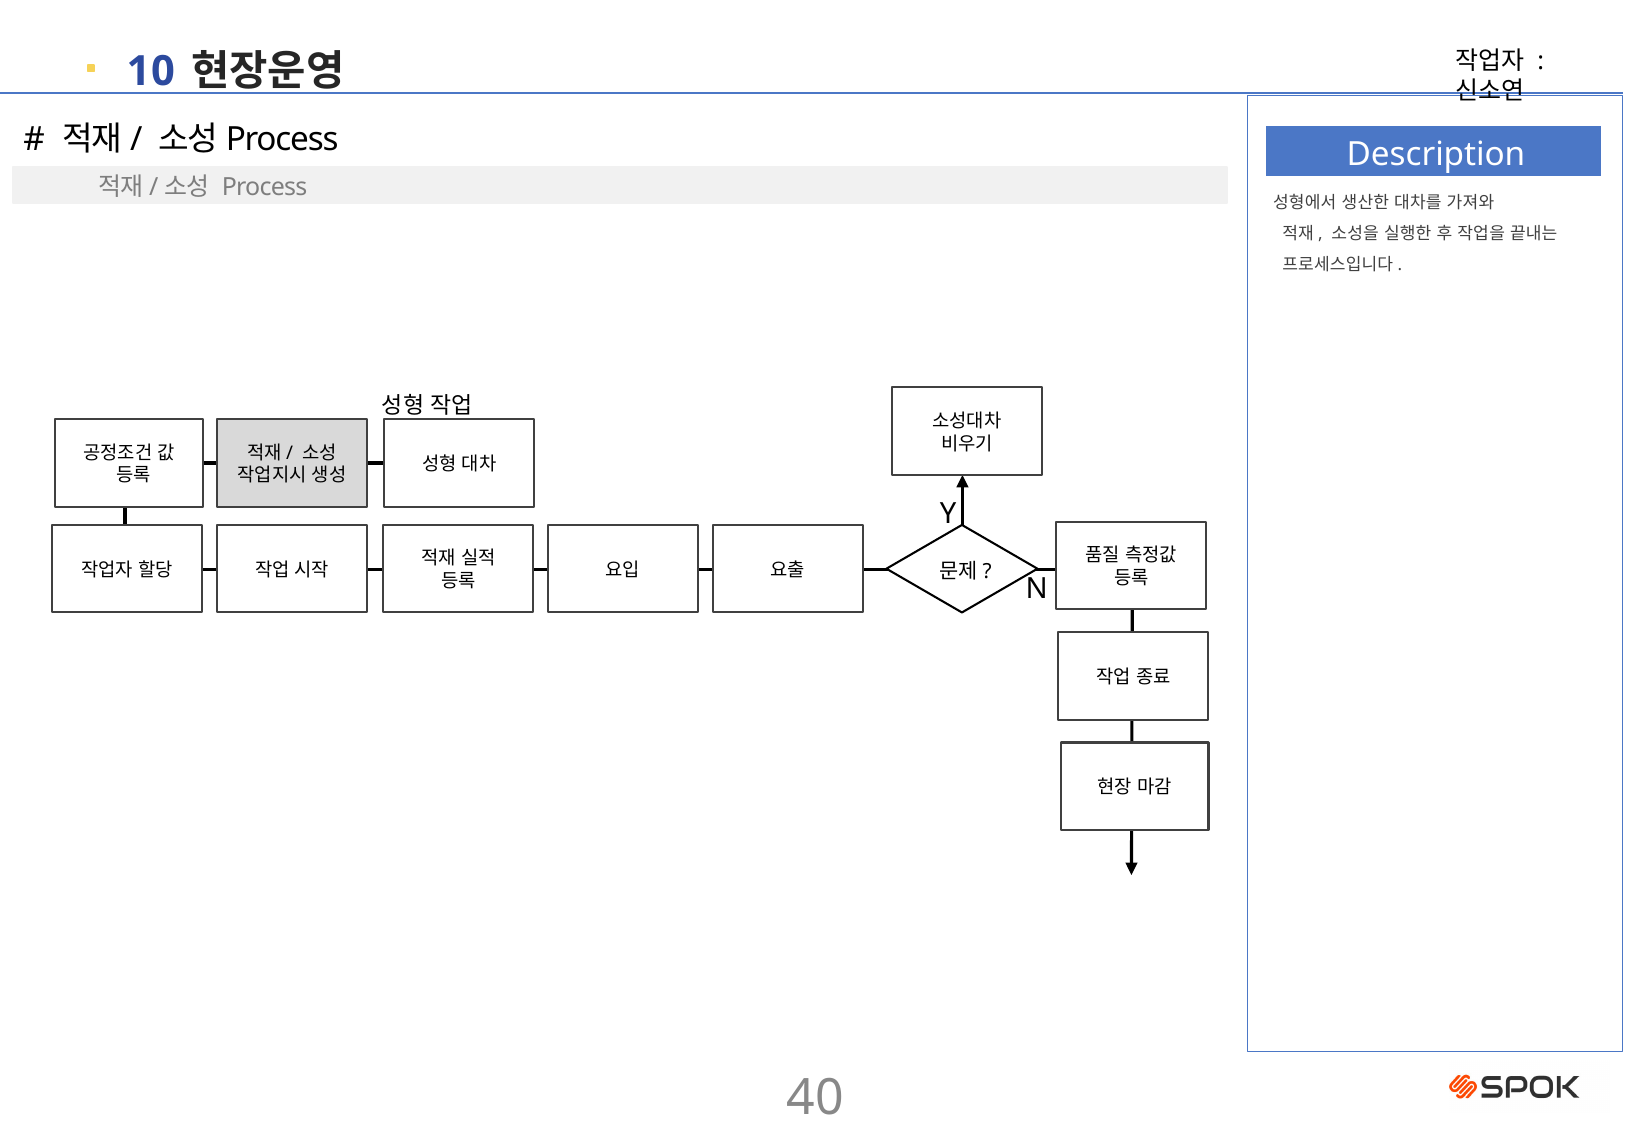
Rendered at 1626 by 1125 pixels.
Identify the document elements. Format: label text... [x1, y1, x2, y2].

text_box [1128, 573, 1135, 879]
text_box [886, 524, 1038, 613]
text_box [11, 166, 1229, 205]
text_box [0, 92, 1623, 1052]
picture [1449, 1060, 1610, 1114]
slide_number 40 [483, 1064, 1142, 1125]
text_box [87, 42, 408, 91]
text_box 작업자 : 신소연 [1440, 37, 1625, 94]
